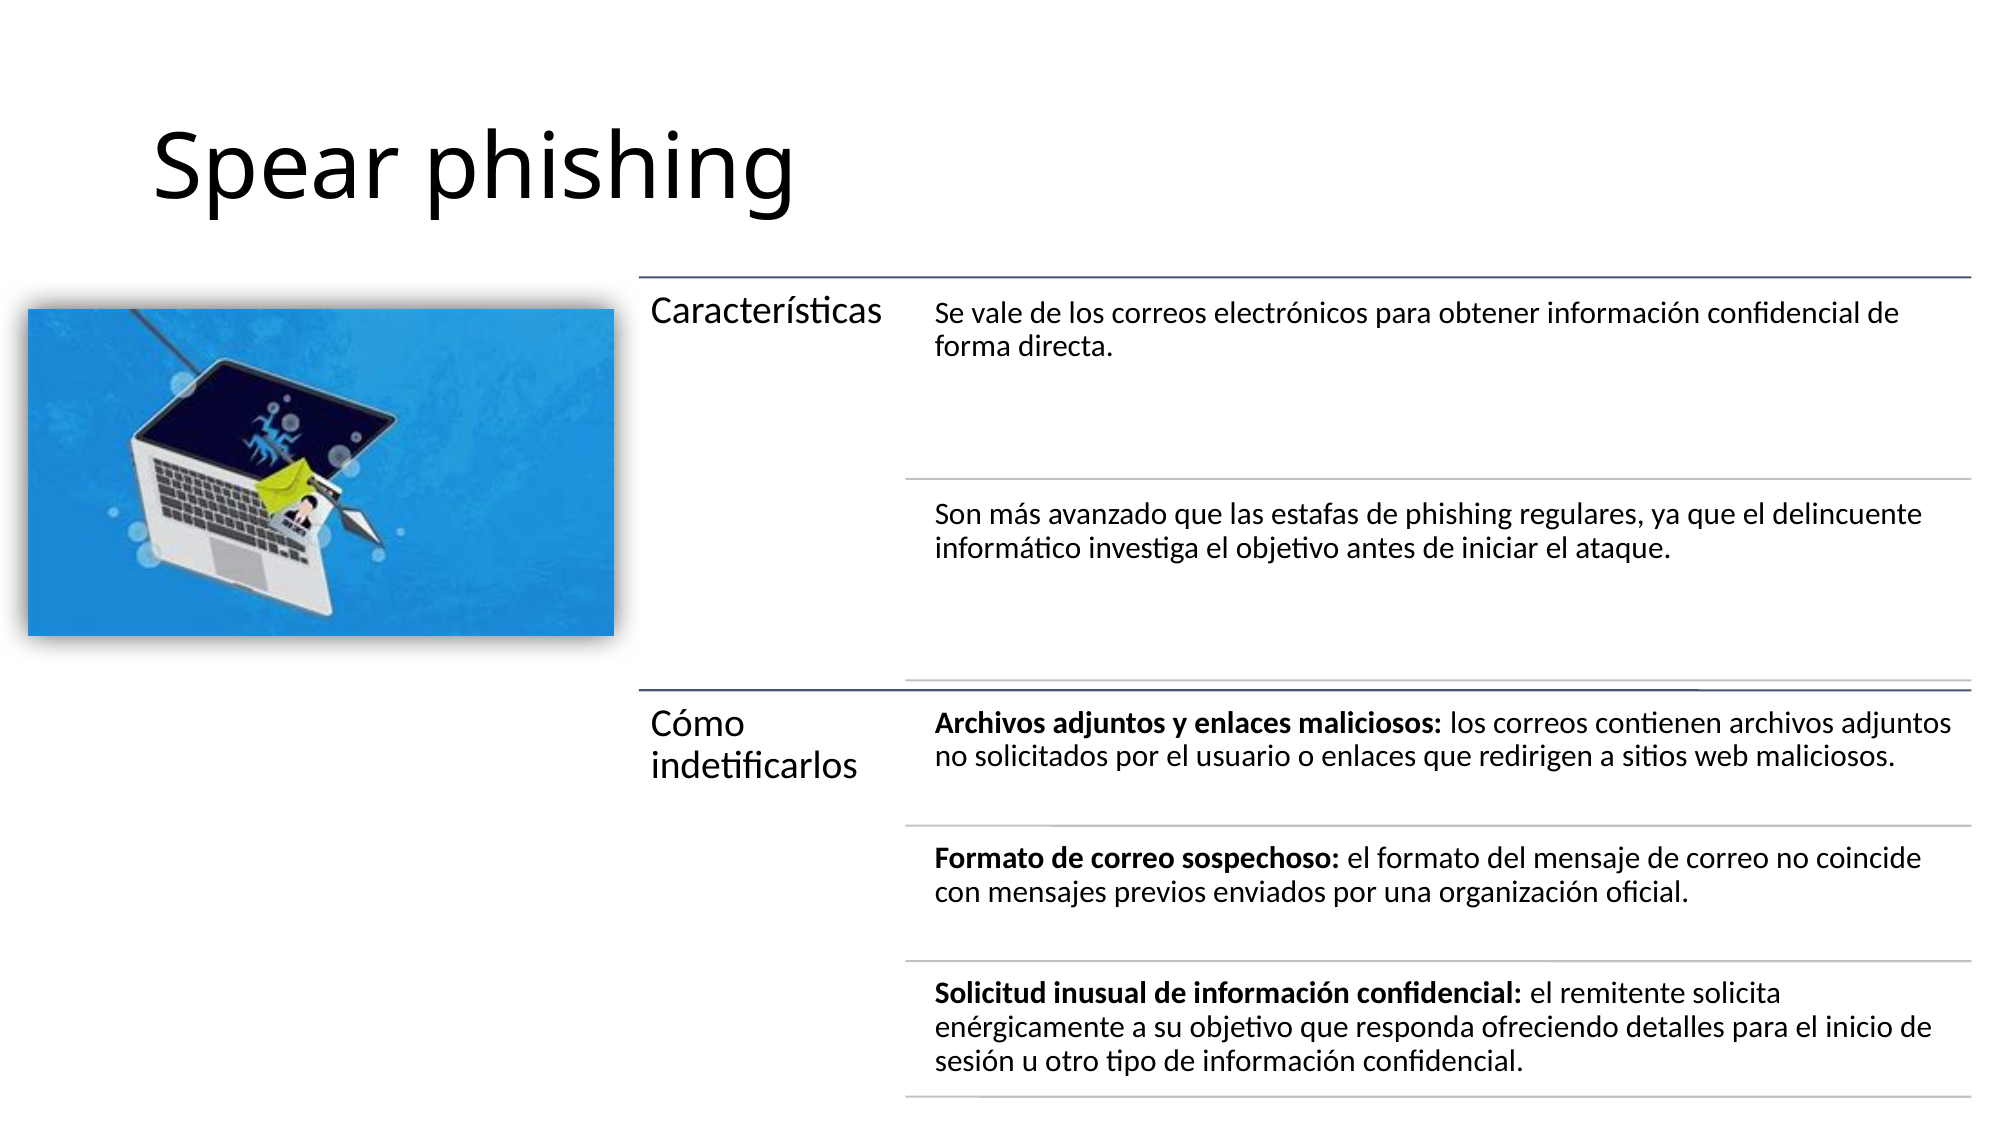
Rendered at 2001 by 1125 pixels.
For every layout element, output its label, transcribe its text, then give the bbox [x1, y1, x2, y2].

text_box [639, 277, 1972, 1104]
picture [28, 309, 614, 636]
title Spear phishing [137, 59, 1863, 278]
